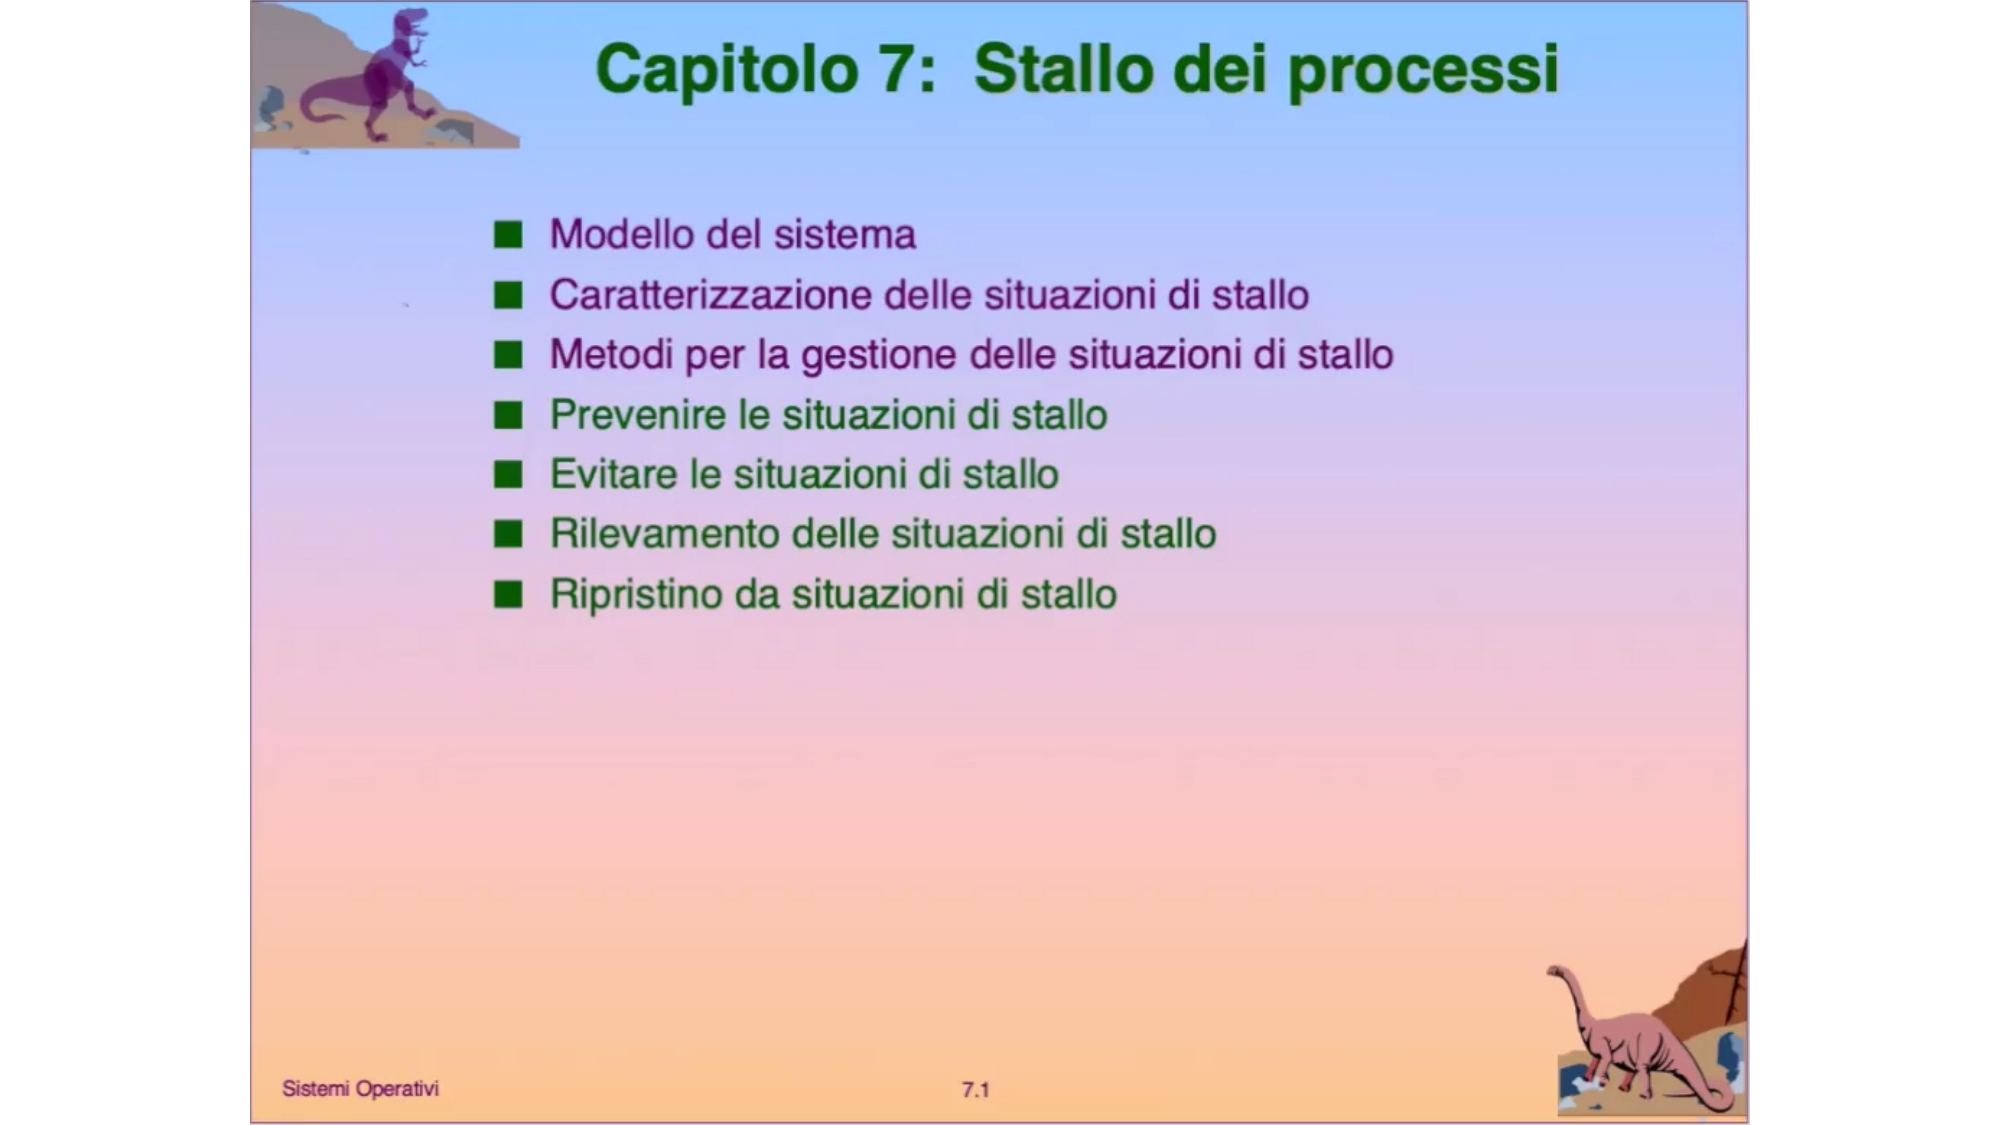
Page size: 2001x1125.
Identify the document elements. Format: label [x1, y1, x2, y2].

picture [250, 0, 1750, 1125]
